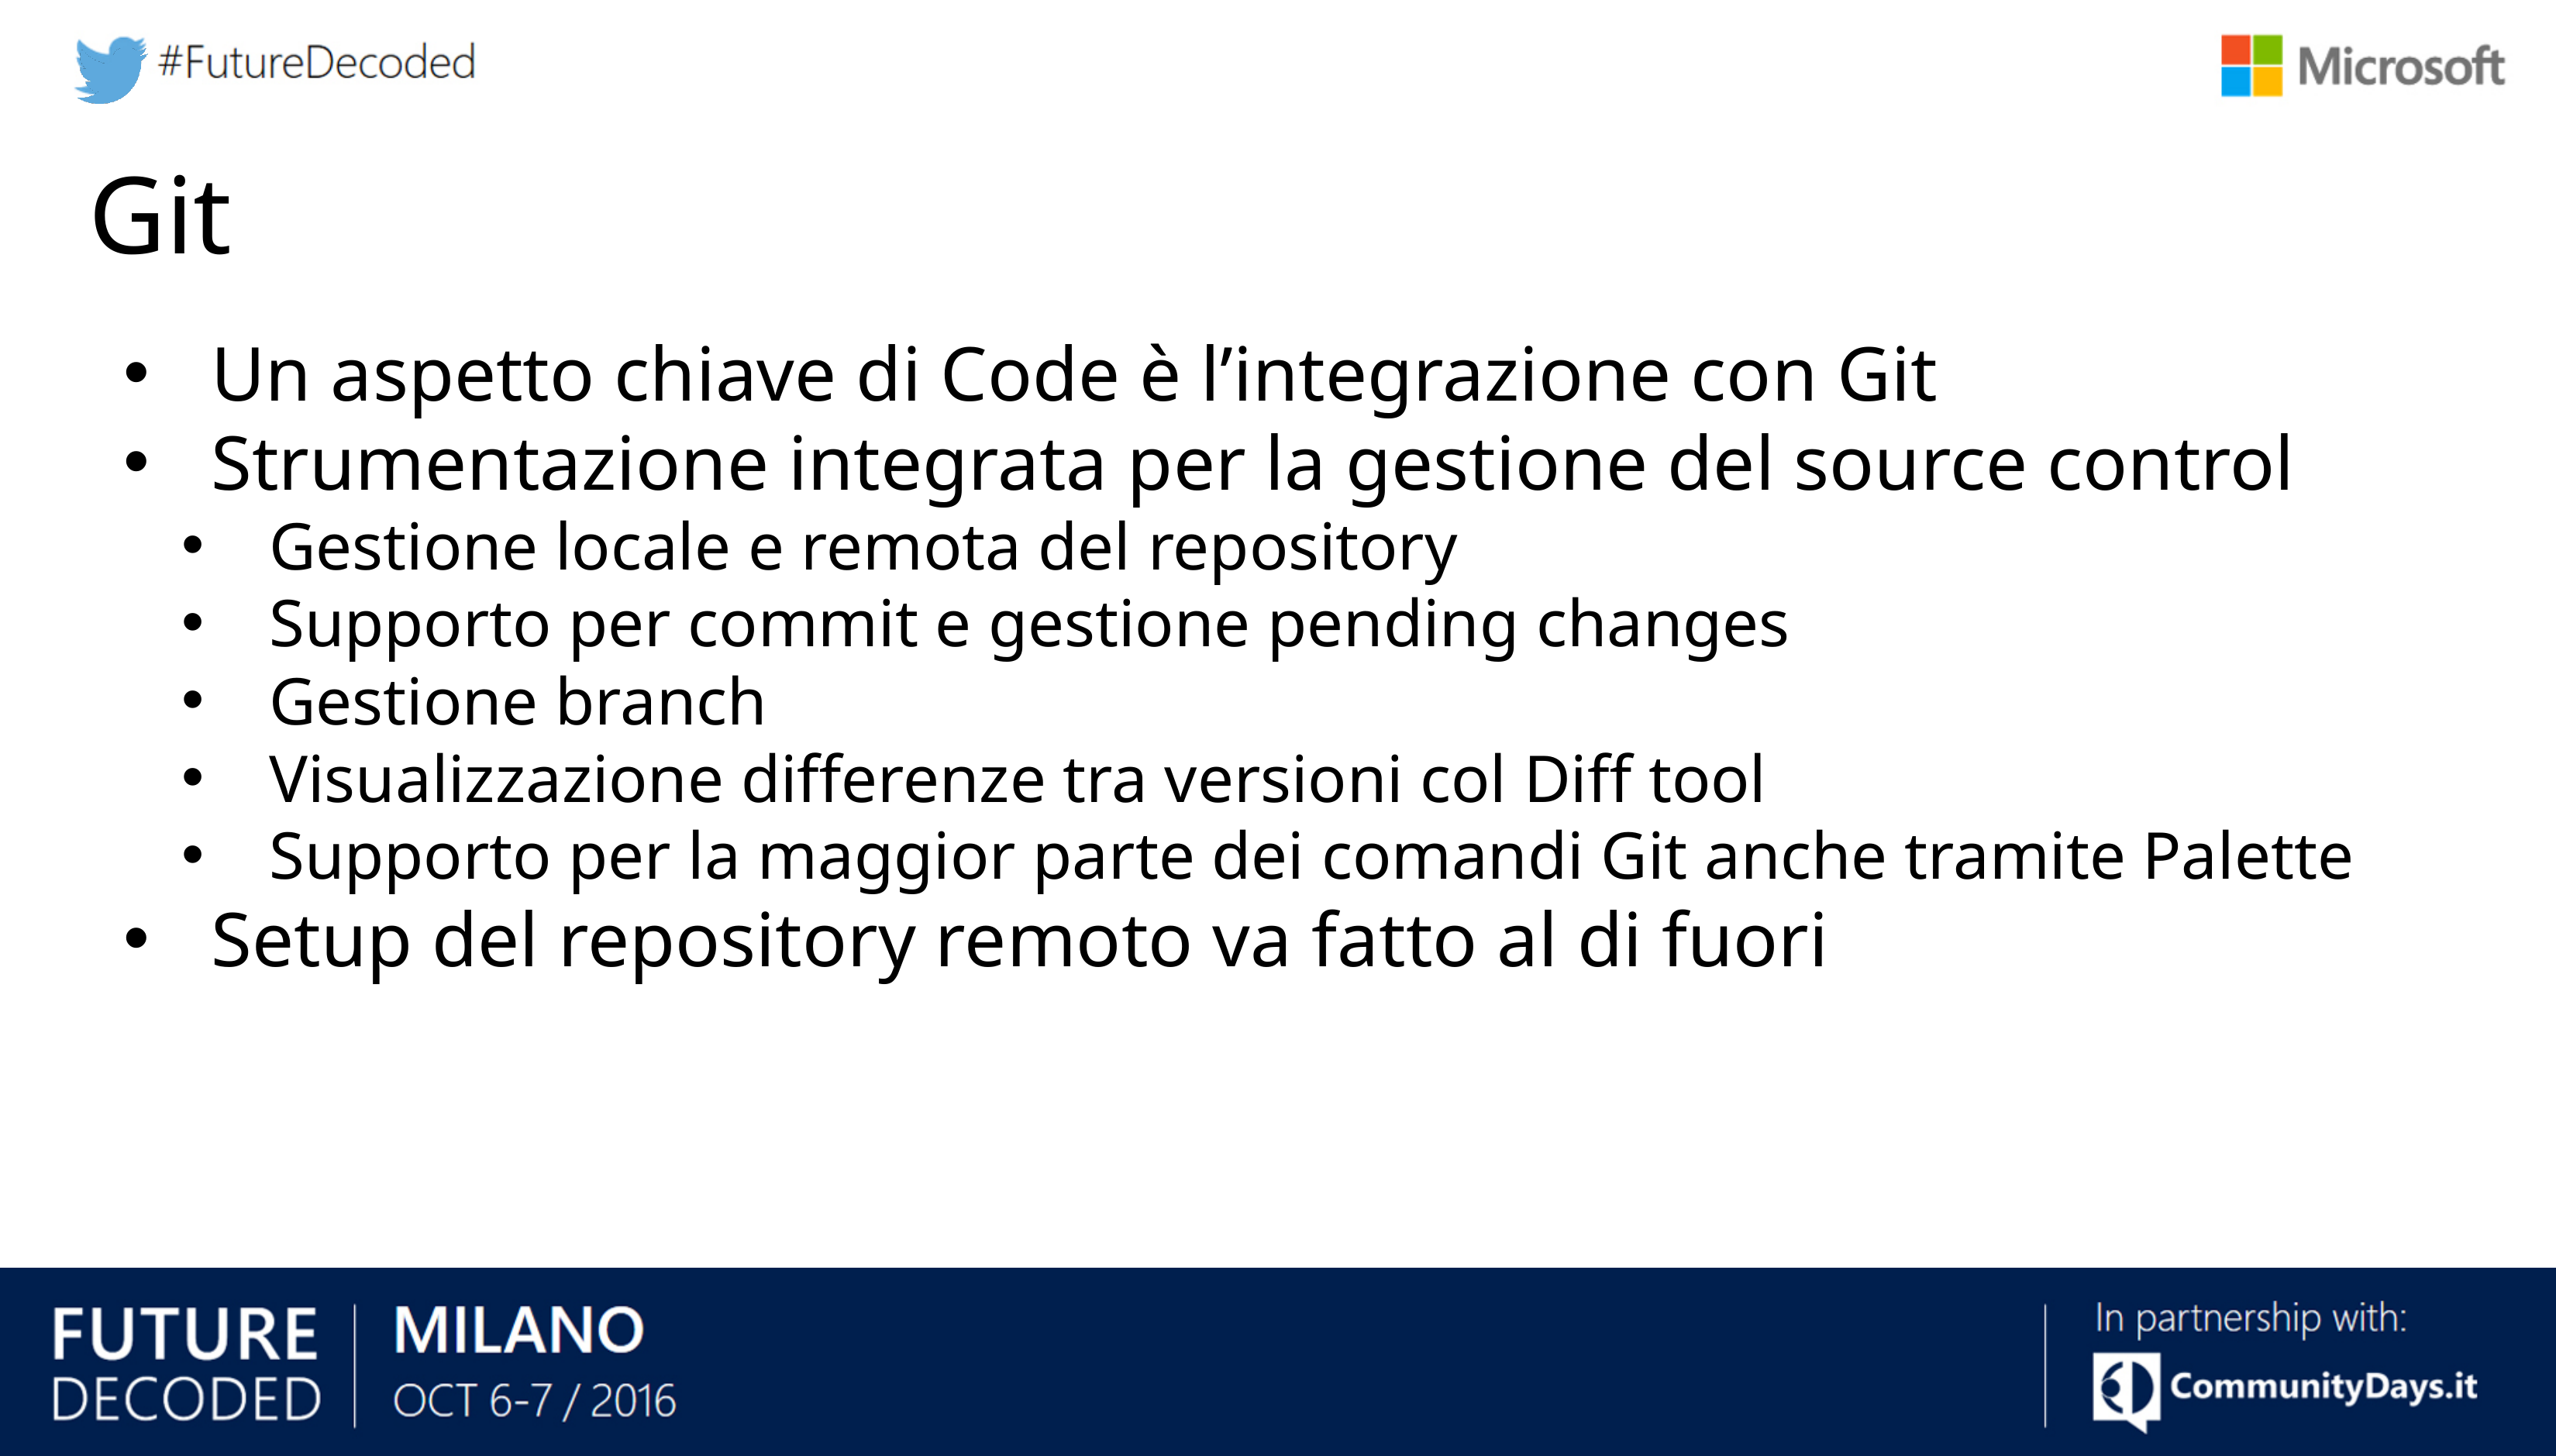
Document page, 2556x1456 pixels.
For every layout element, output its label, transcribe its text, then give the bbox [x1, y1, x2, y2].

text_box Un aspetto chiave di Code è l’integrazione con Git Strumentazione integrata per la gestione del source control Gestione locale e remota del repository Supporto per commit e gestione pending changes Gestione branch Visualizzazione differenze tra versioni col Diff tool Supporto per la maggior parte dei comandi Git anche tramite Palette Setup del repository remoto va fatto al di fuori [112, 320, 2479, 988]
text_box Git [77, 141, 1198, 281]
picture [0, 0, 2556, 132]
picture [0, 1268, 2556, 1456]
